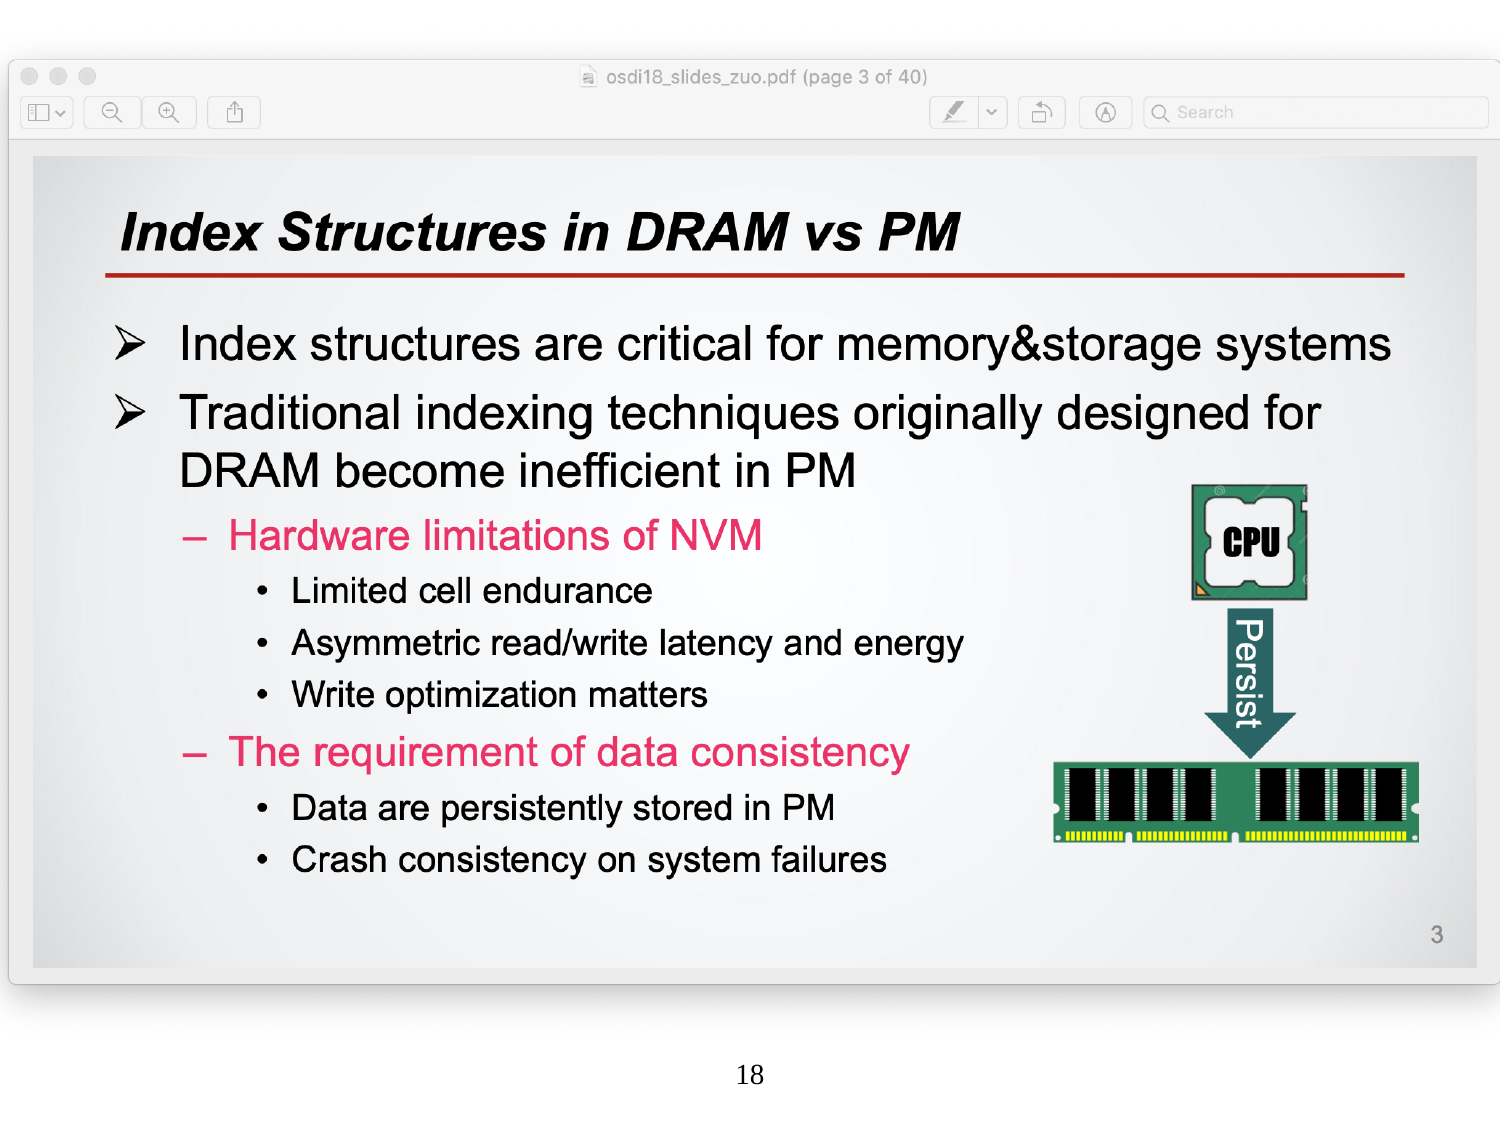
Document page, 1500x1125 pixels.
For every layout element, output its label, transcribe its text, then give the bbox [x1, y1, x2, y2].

picture [0, 22, 1500, 1045]
footer 18 [512, 1052, 988, 1103]
